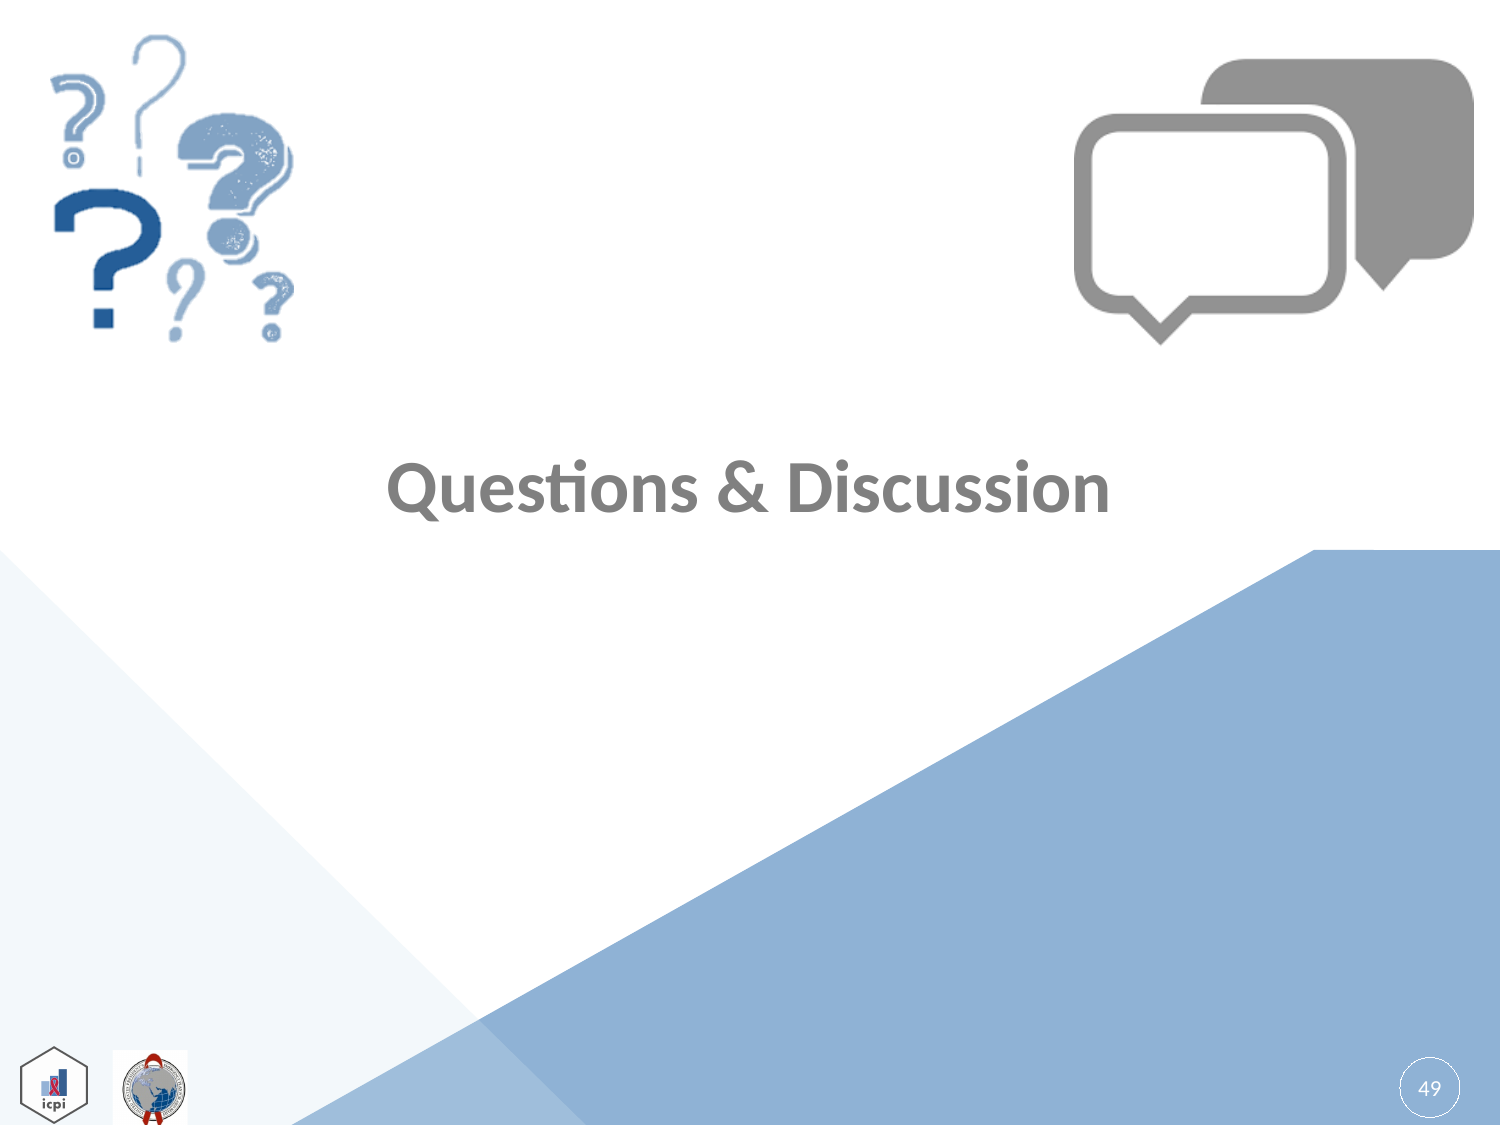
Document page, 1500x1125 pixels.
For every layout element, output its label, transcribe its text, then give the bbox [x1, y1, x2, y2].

picture [20, 1046, 88, 1124]
picture [112, 1050, 188, 1125]
picture [49, 34, 294, 343]
title Questions & Discussion [0, 331, 1500, 529]
picture [1074, 42, 1474, 351]
slide_number 49 [1399, 1057, 1460, 1118]
